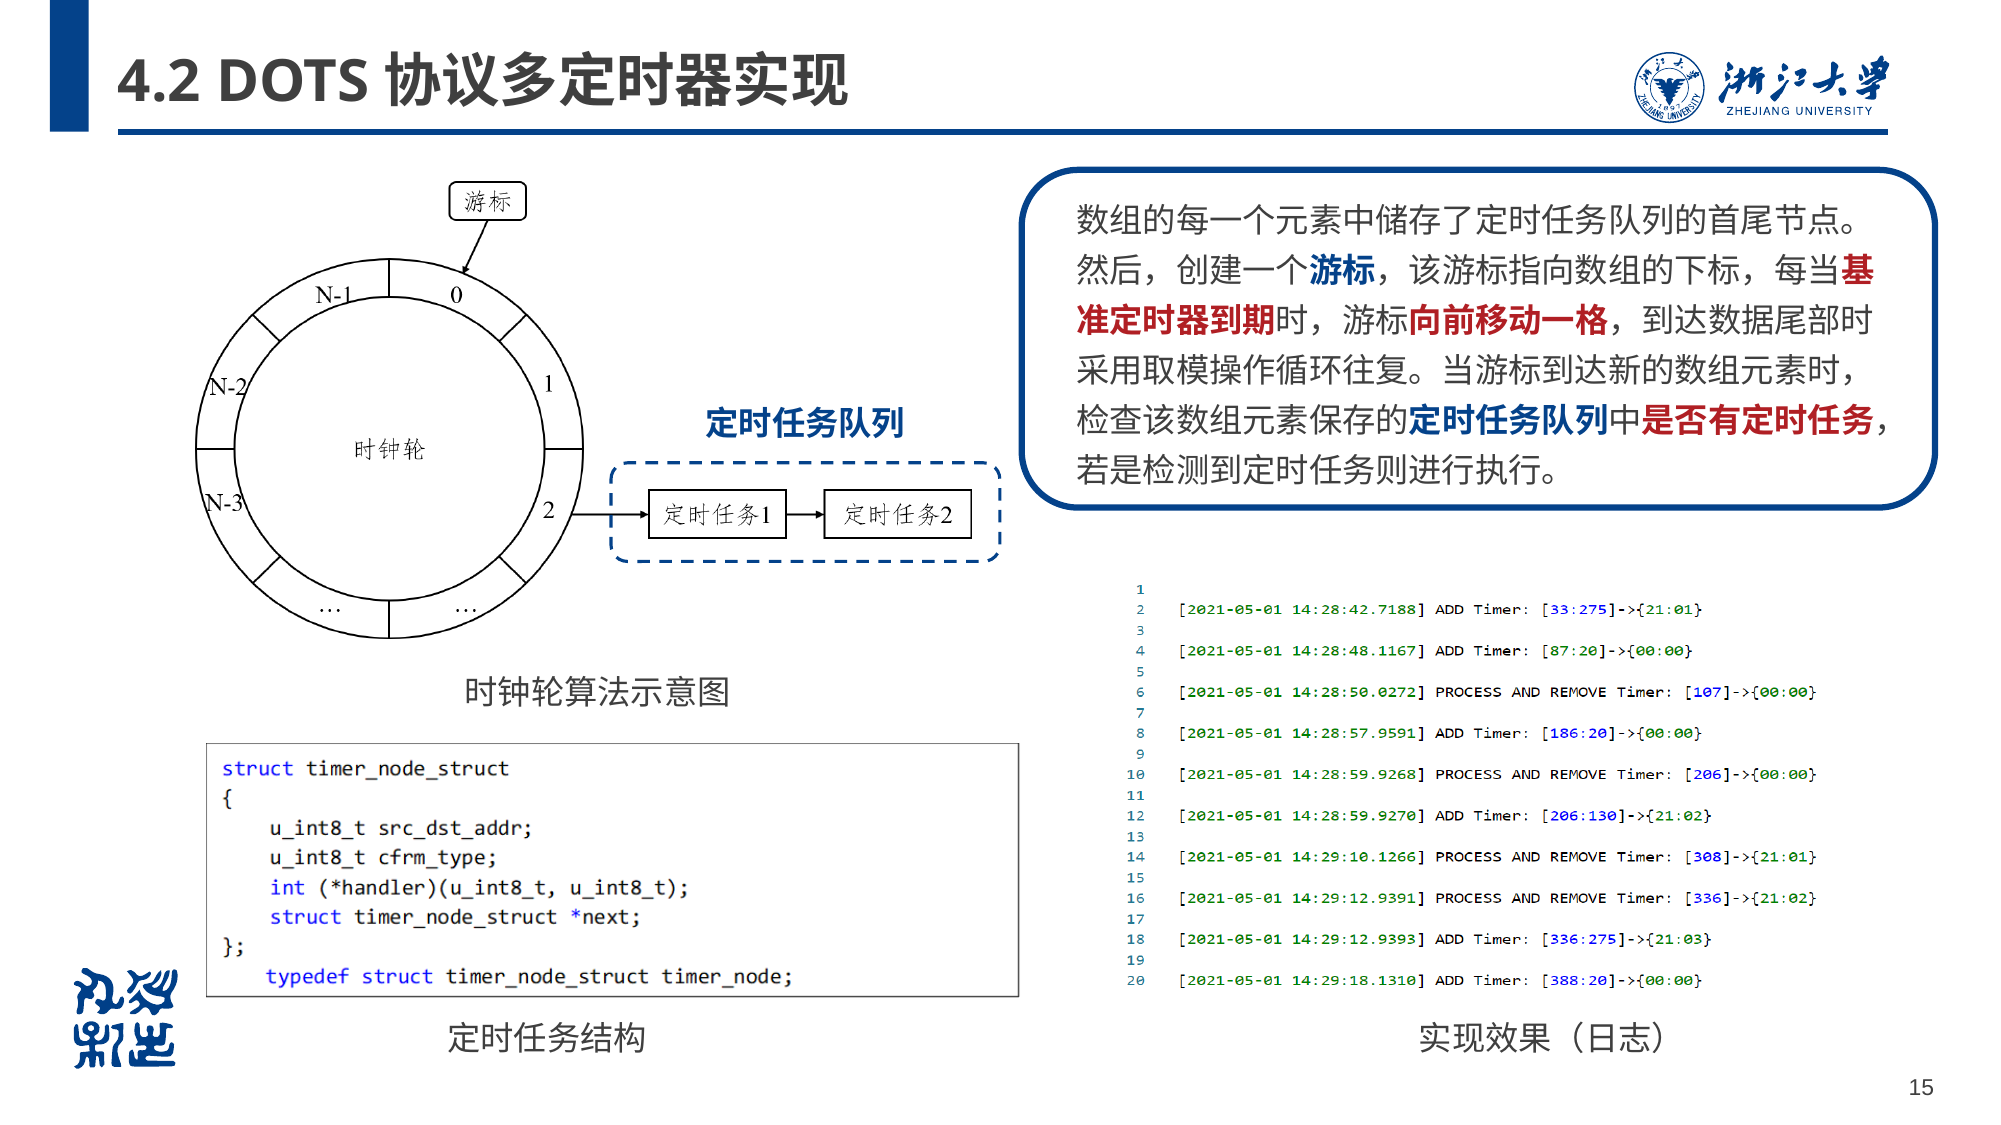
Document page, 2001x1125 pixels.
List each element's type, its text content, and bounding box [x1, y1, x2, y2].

text_box 实现效果（日志） [1404, 1009, 1700, 1065]
text_box [1020, 168, 1937, 509]
text_box 定时任务结构 [432, 1022, 662, 1065]
picture [206, 743, 1022, 1022]
picture [1119, 580, 1879, 995]
text_box 时钟轮算法示意图 [449, 663, 746, 719]
text_box [972, 461, 1001, 563]
picture [190, 177, 972, 639]
title 4.2 DOTS协议多定时器实现 [117, 33, 1538, 132]
slide_number 15 [1498, 1065, 1949, 1122]
